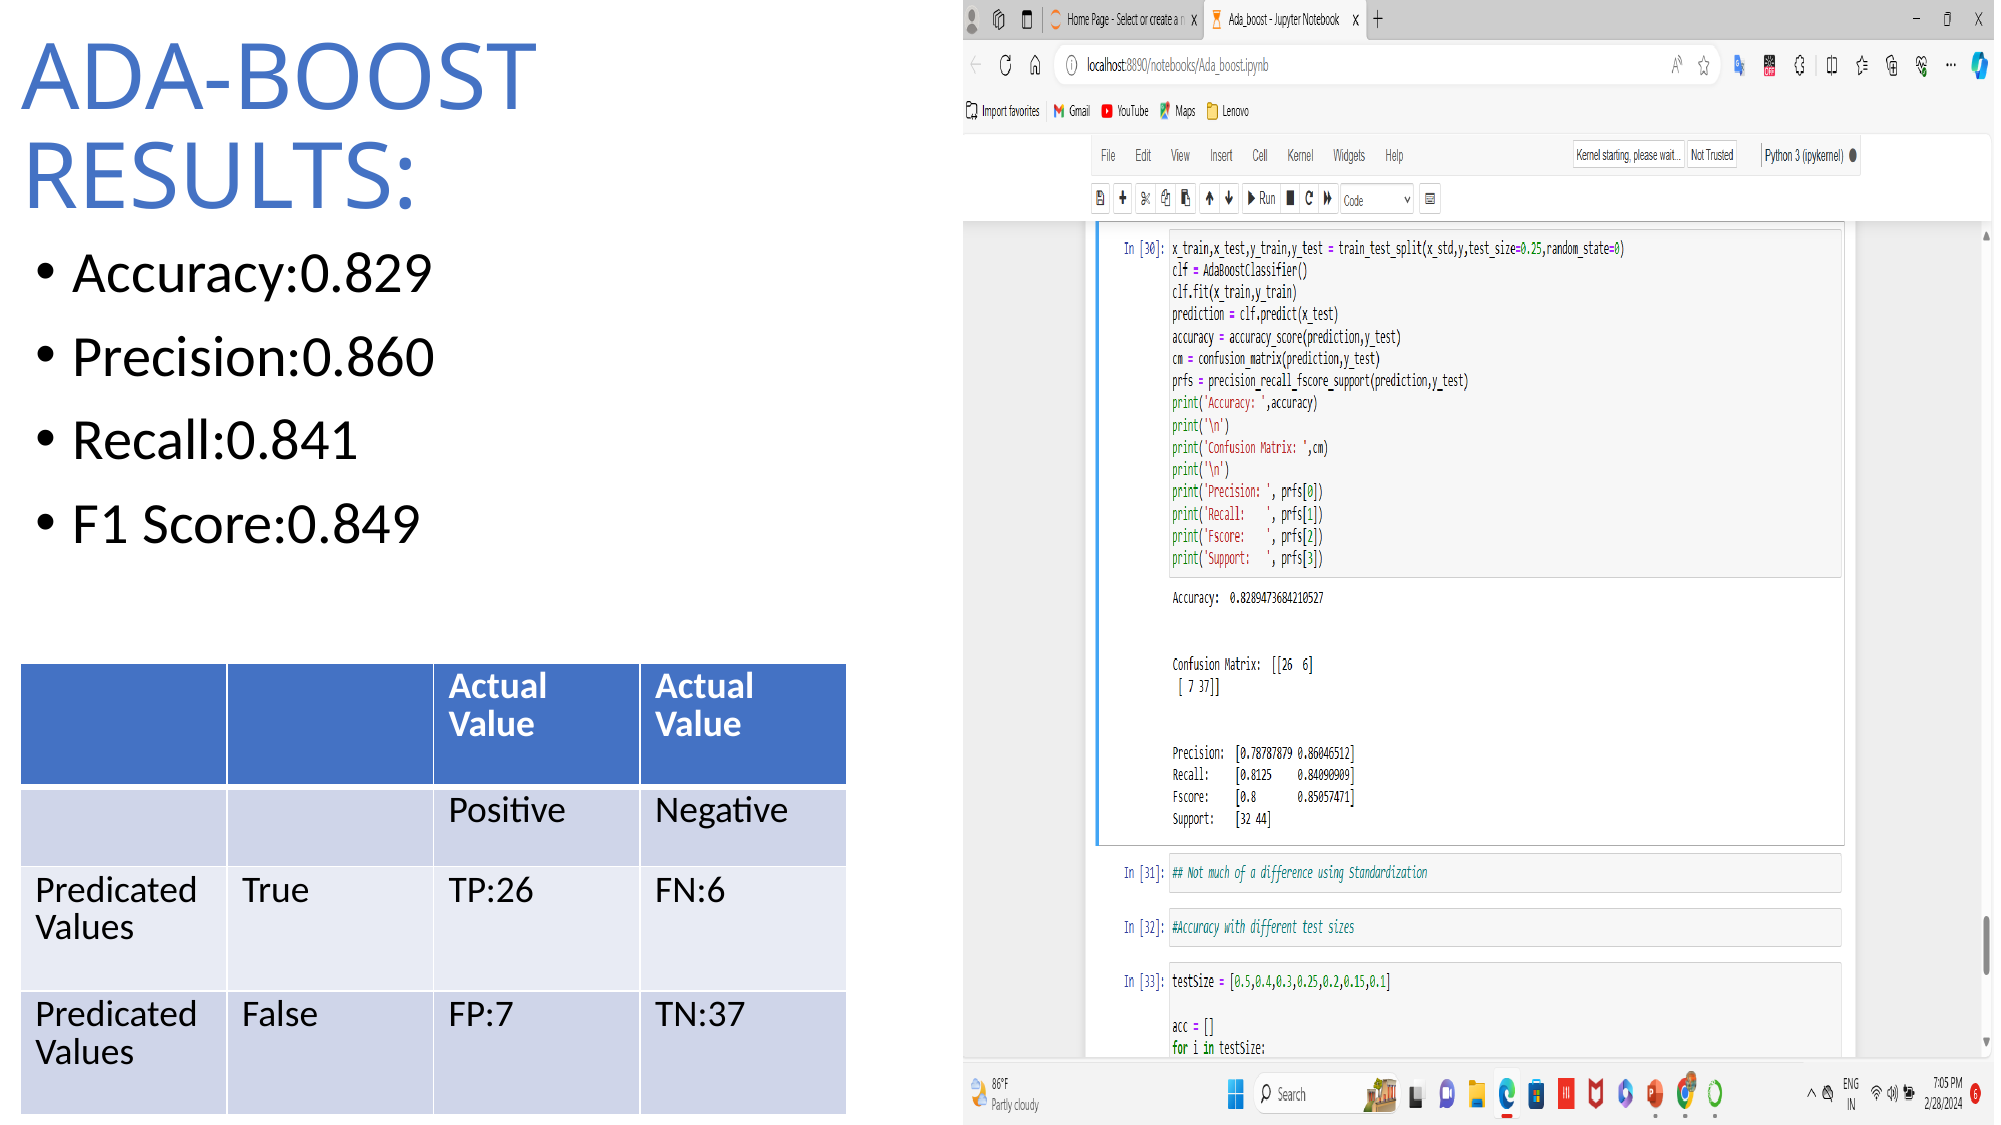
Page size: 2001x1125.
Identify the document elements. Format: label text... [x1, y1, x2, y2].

table_cell [228, 790, 433, 866]
table_header Actual Value [434, 664, 639, 784]
table_header Actual Value [641, 664, 846, 784]
table_cell TP:26 [434, 867, 639, 990]
table_cell False [228, 992, 433, 1114]
table_cell True [228, 867, 433, 990]
list Accuracy:0.829 Precision:0.860 Recall:0.841 F1 Score:0.849 [20, 234, 963, 1125]
table_cell Predicated Values [21, 992, 226, 1114]
table_cell Negative [641, 790, 846, 866]
table_header [228, 664, 433, 784]
table_cell TN:37 [641, 992, 846, 1114]
picture [963, 0, 1994, 1125]
table_cell FN:6 [641, 867, 846, 990]
table_cell FP:7 [434, 992, 639, 1114]
table_cell [21, 790, 226, 866]
table_cell Positive [434, 790, 639, 866]
title ADA-BOOST RESULTS: [6, 59, 939, 200]
table_header [21, 664, 226, 784]
table_cell Predicated Values [21, 867, 226, 990]
